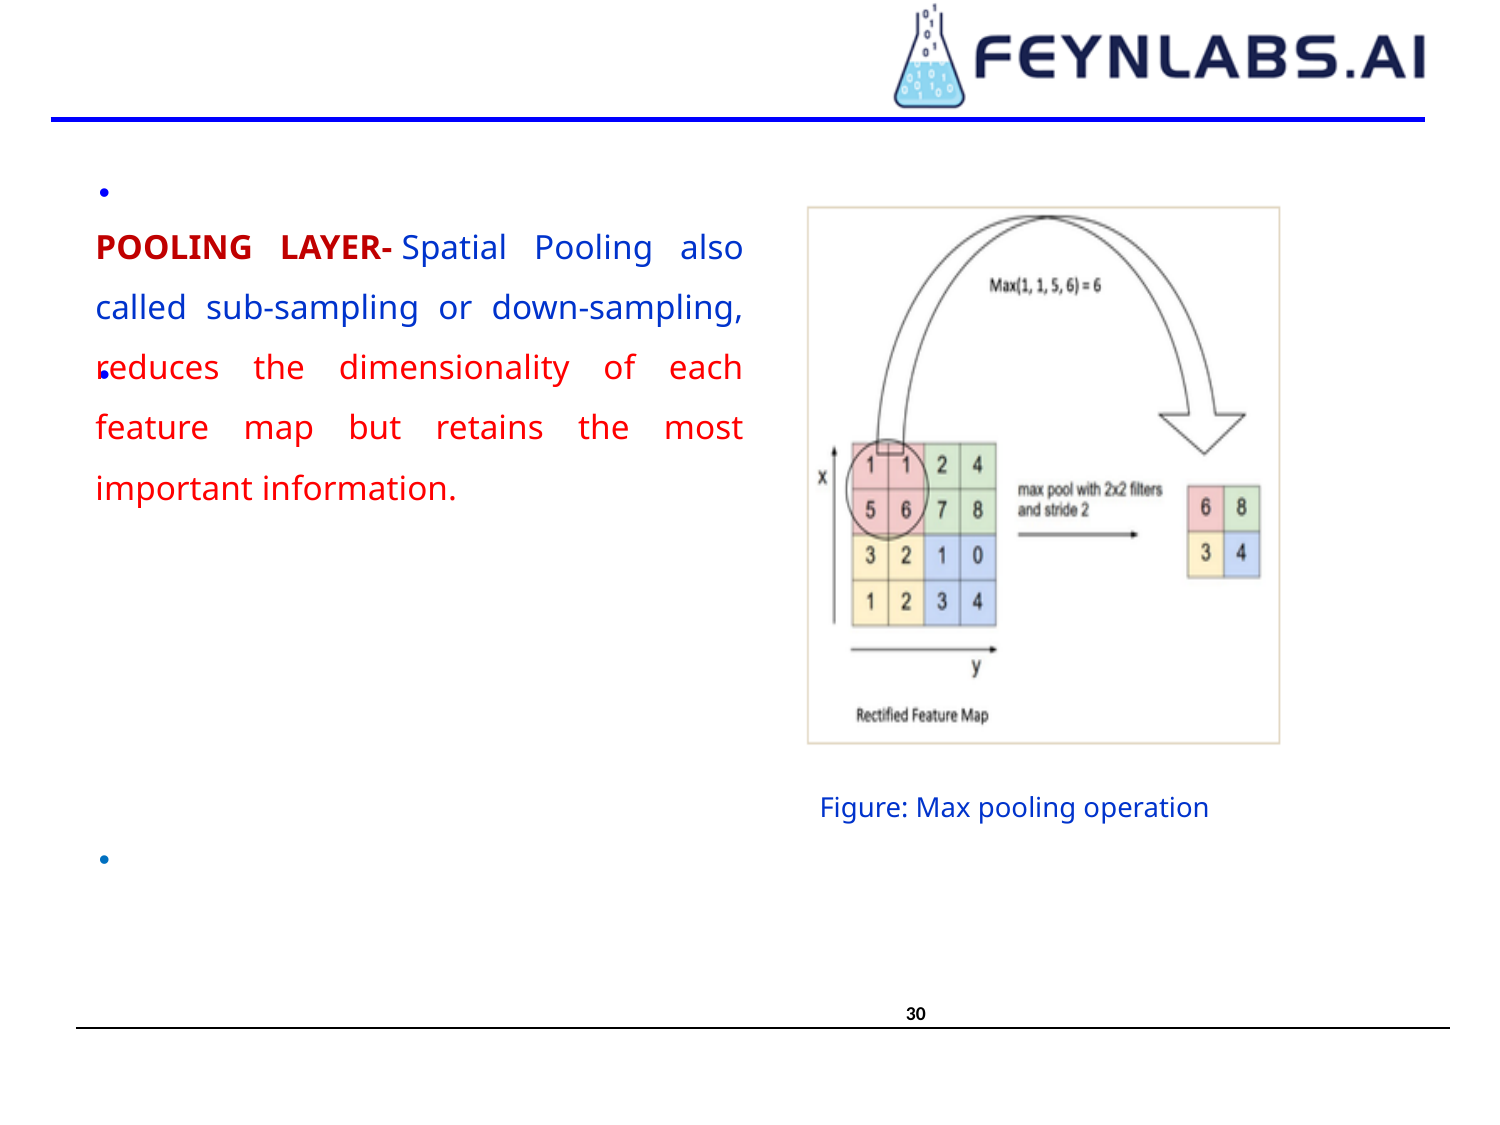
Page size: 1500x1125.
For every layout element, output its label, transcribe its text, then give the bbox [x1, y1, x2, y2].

text_box Figure: Max pooling operation [804, 782, 1254, 832]
picture [794, 198, 1295, 754]
text_box POOLING LAYER- Spatial Pooling also called sub-sampling or down-sampling, reduces the dimensionality of each feature map but retains the most important information. [80, 198, 760, 518]
picture [888, 0, 1434, 113]
text_box 30 [842, 993, 990, 1041]
text_box [84, 166, 1358, 933]
